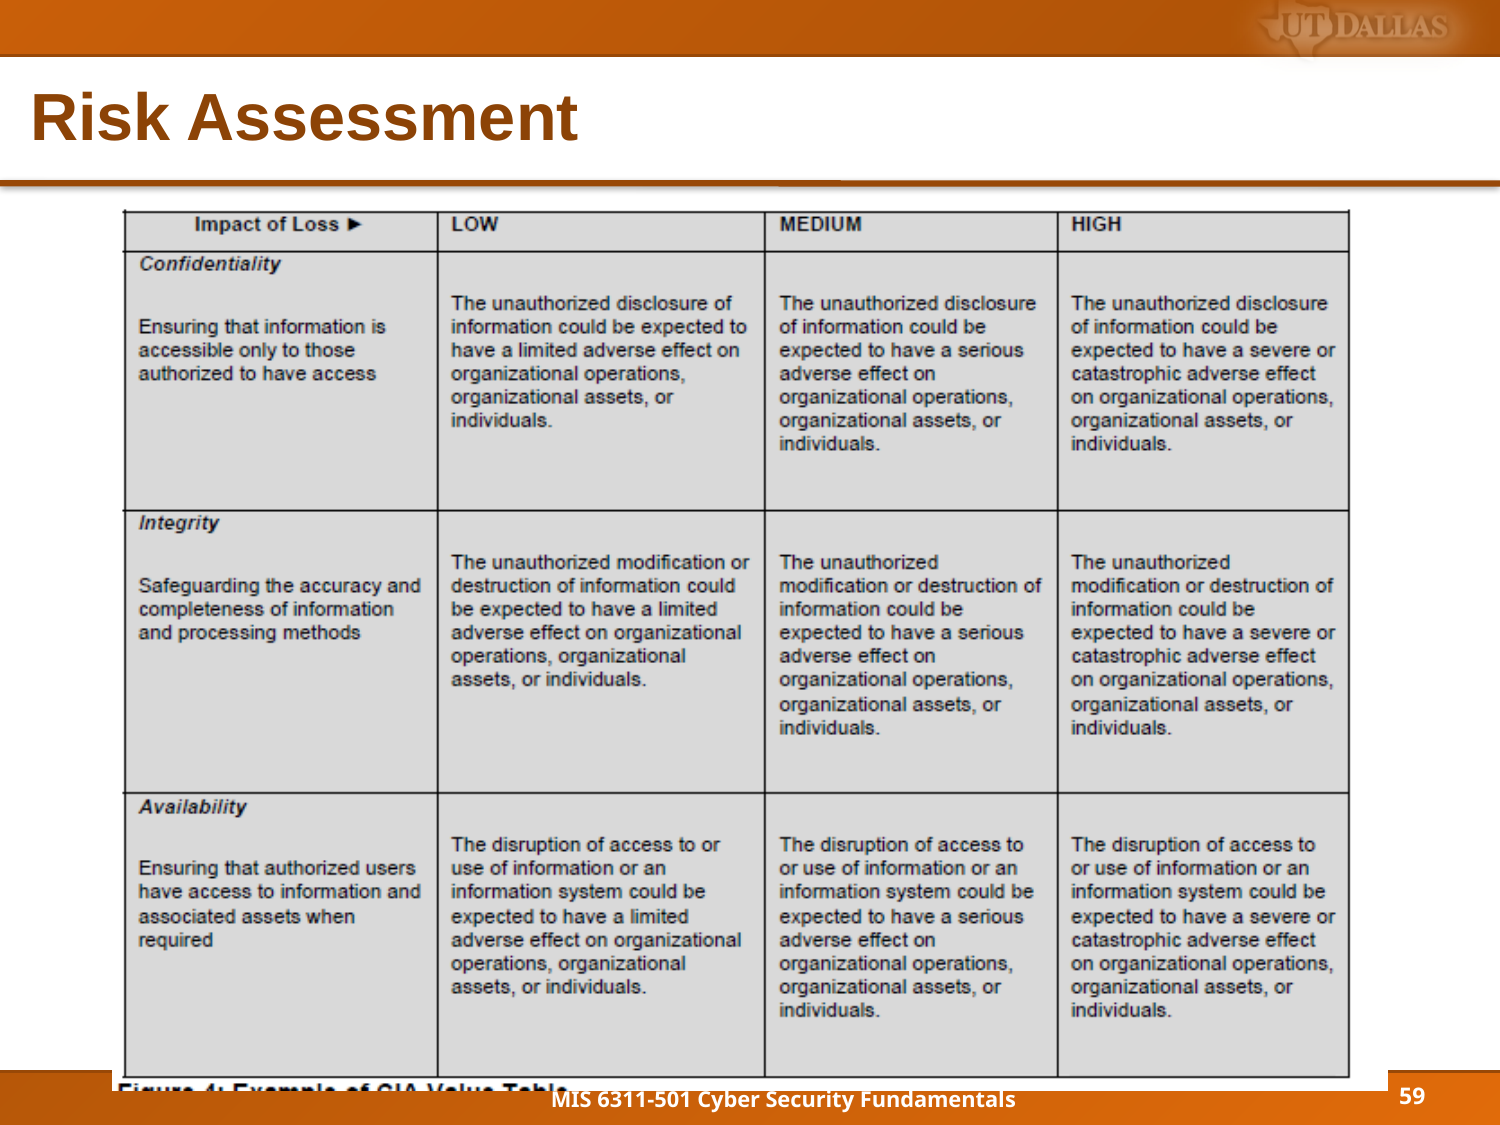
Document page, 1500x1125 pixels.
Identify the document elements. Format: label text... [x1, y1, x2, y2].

picture [1218, 0, 1500, 62]
title Risk Assessment [0, 62, 1500, 176]
picture [112, 199, 1388, 1091]
slide_number 59 [1350, 1076, 1475, 1120]
